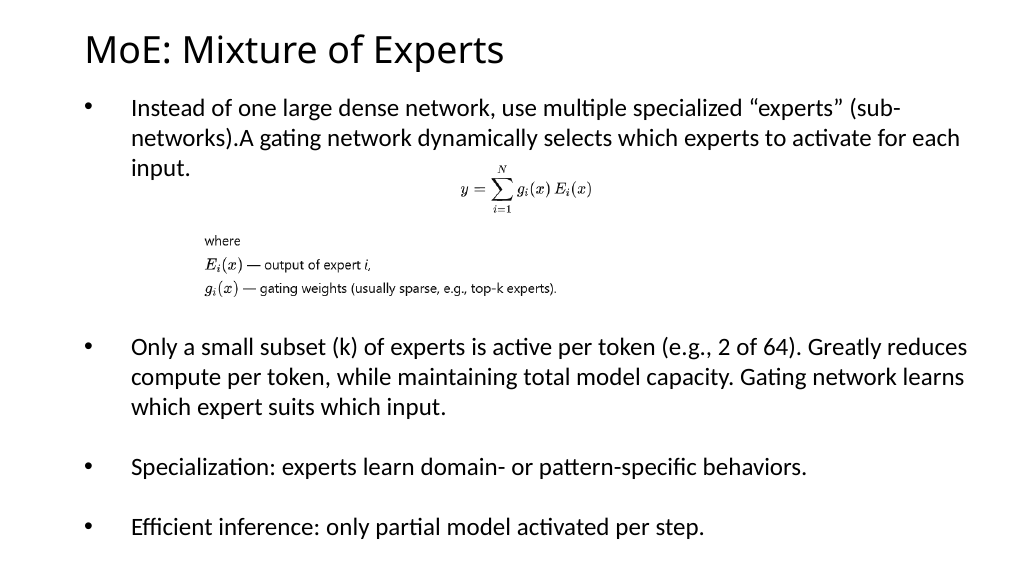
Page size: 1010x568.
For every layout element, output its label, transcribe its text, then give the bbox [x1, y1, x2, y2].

text_box Instead of one large dense network, use multiple specialized “experts” (sub-networks).A gating network dynamically selects which experts to activate for each input. Only a small subset (k) of experts is active per token (e.g., 2 of 64). Greatly reduces compute per token, while maintaining total model capacity. Gating network learns which expert suits which input. Specialization: experts learn domain- or pattern-specific behaviors. Efficient inference: only partial model activated per step. [69, 84, 993, 548]
picture [192, 153, 594, 300]
title MoE: Mixture of Experts [69, 0, 940, 84]
